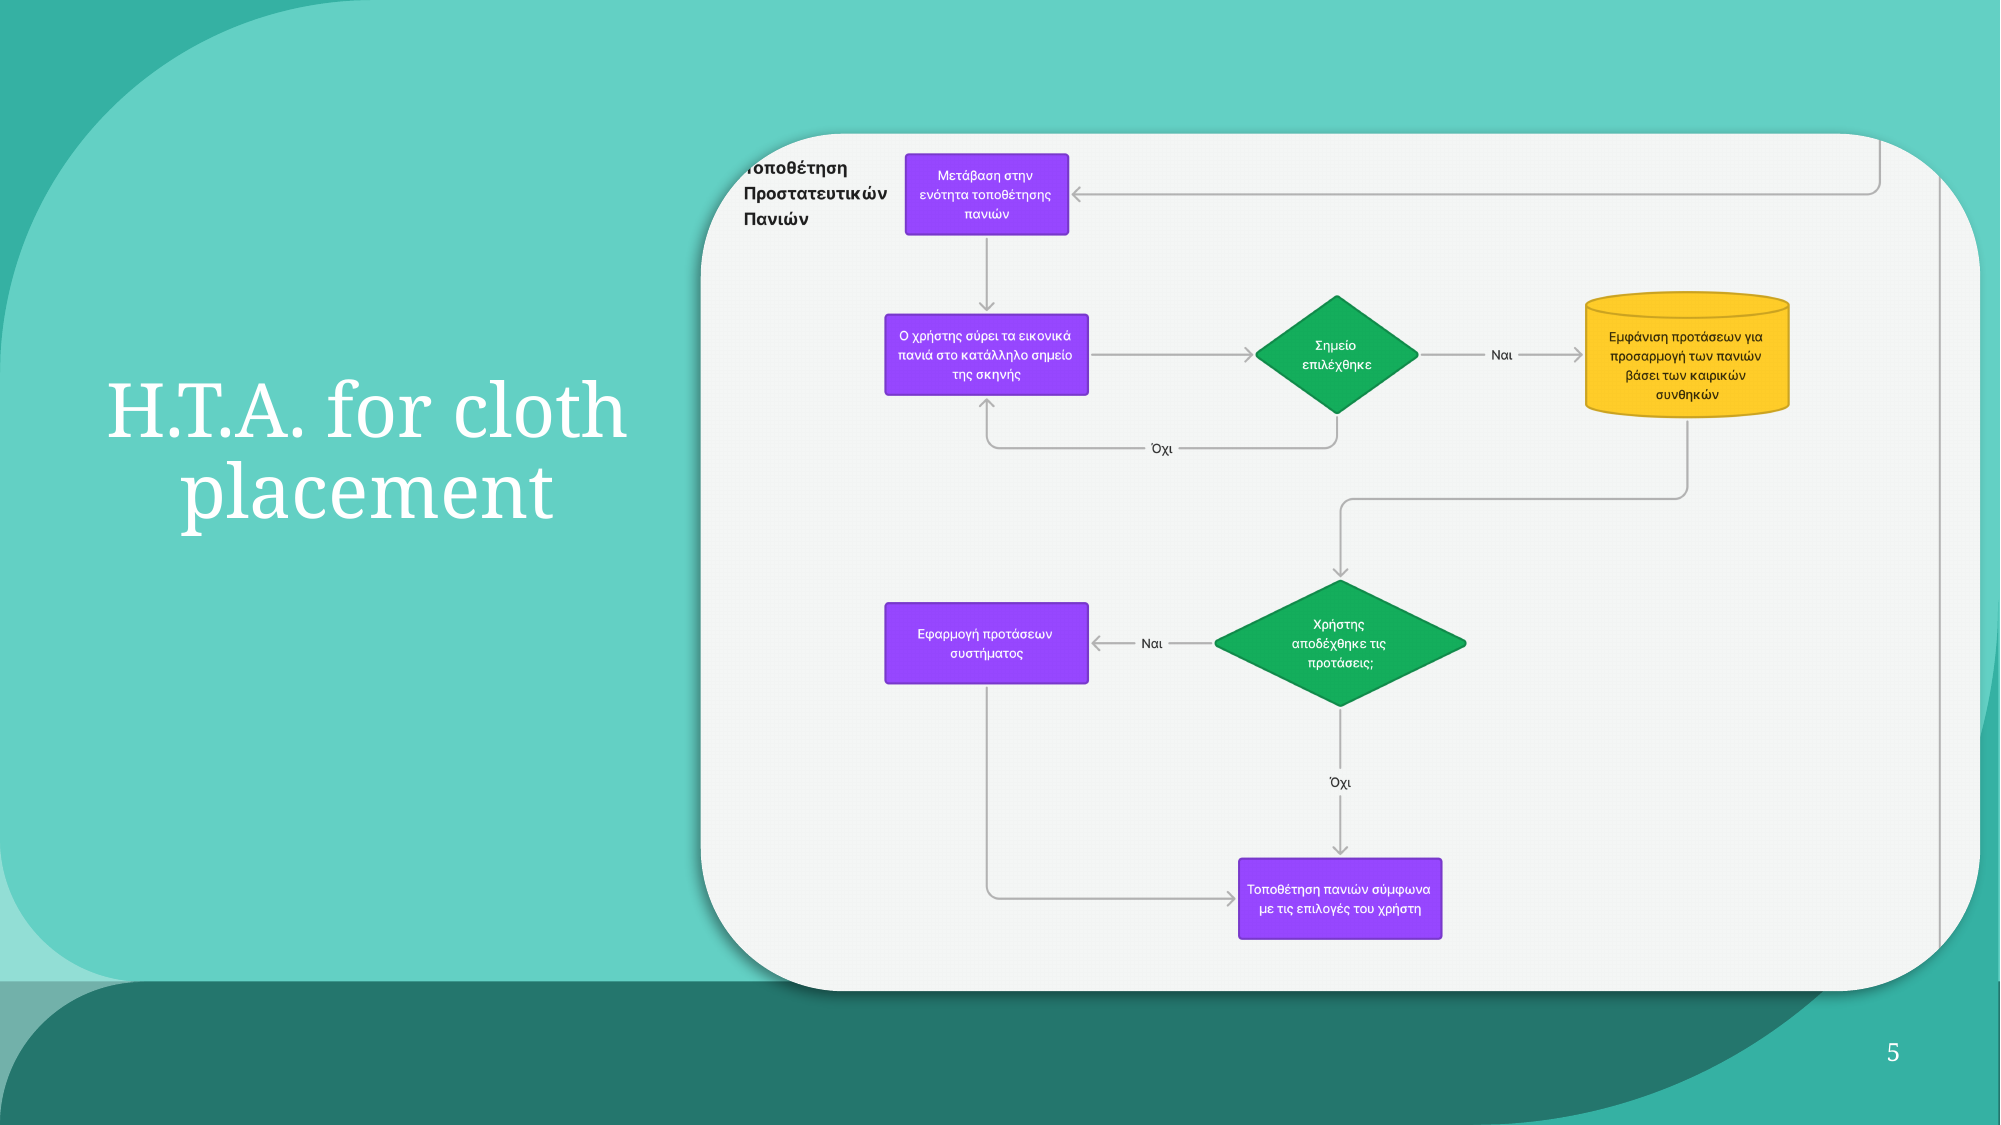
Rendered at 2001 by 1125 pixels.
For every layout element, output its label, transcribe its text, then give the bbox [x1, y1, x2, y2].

slide_number 5 [1787, 981, 2000, 1125]
picture [700, 133, 1981, 992]
title H.T.A. for cloth placement [35, 343, 687, 543]
